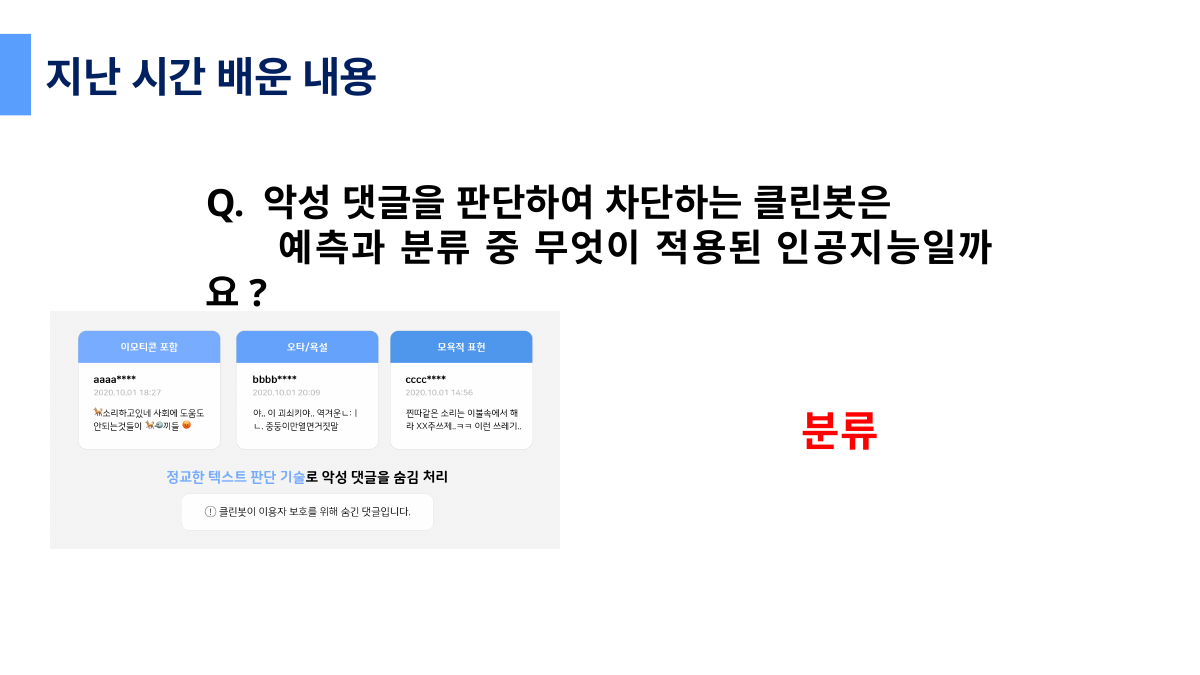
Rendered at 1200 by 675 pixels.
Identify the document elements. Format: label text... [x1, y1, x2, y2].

text_box 분류 [786, 397, 894, 463]
text_box 지난 시간 배운 내용 [32, 43, 712, 109]
text_box Q. 악성 댓글을 판단하여 차단하는 클린봇은 예측과 분류 중 무엇이 적용된 인공지능일까요? [191, 171, 1009, 277]
text_box [0, 33, 32, 116]
picture [50, 311, 560, 549]
